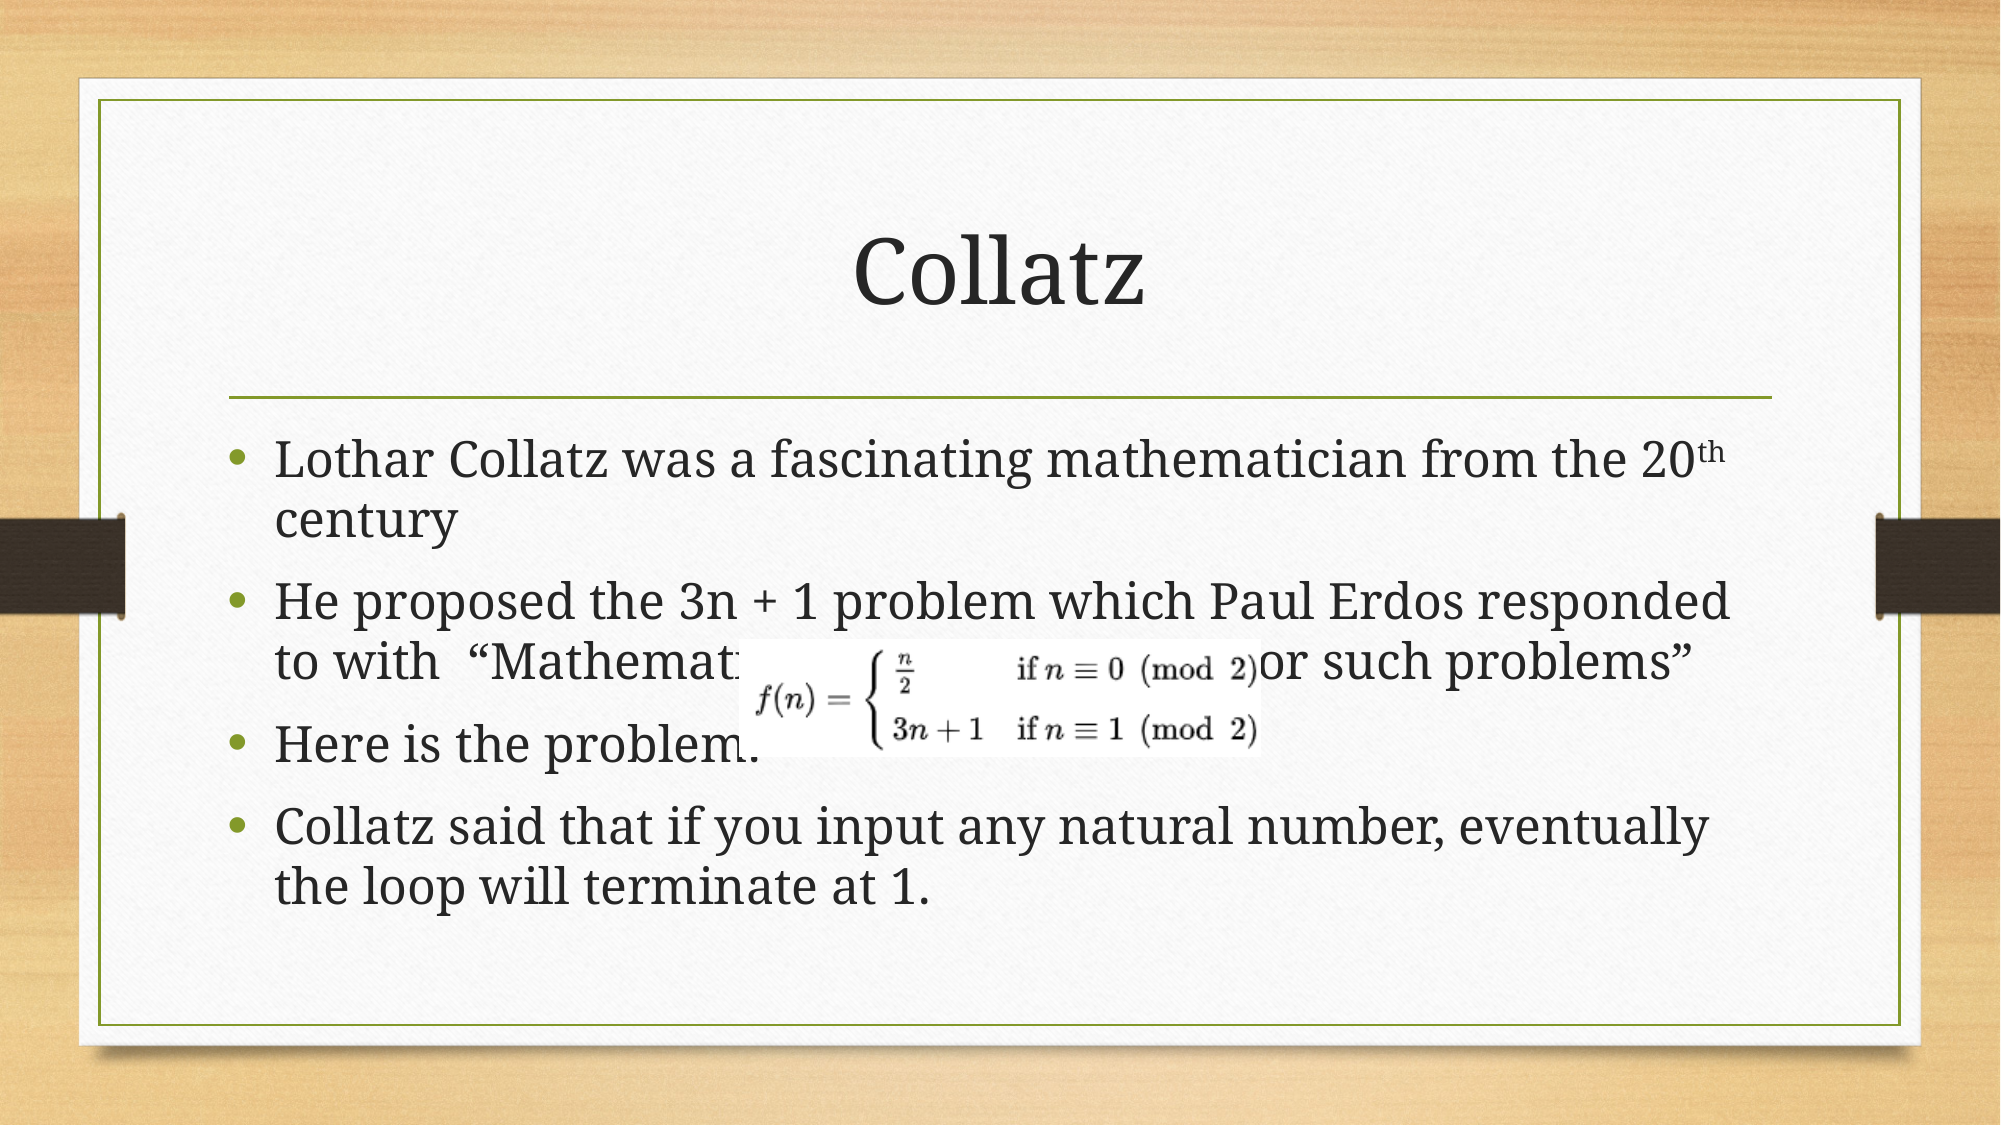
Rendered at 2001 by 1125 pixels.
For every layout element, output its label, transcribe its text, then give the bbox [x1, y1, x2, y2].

list Lothar Collatz was a fascinating mathematician from the 20th century He proposed the 3n + 1 problem which Paul Erdos responded to with “Mathematics may not be ready for such problems” Here is the problem: Collatz said that if you input any natural number, eventually the loop will terminate at 1. [212, 419, 1788, 964]
picture [0, 0, 2001, 1125]
title Collatz [212, 161, 1788, 375]
